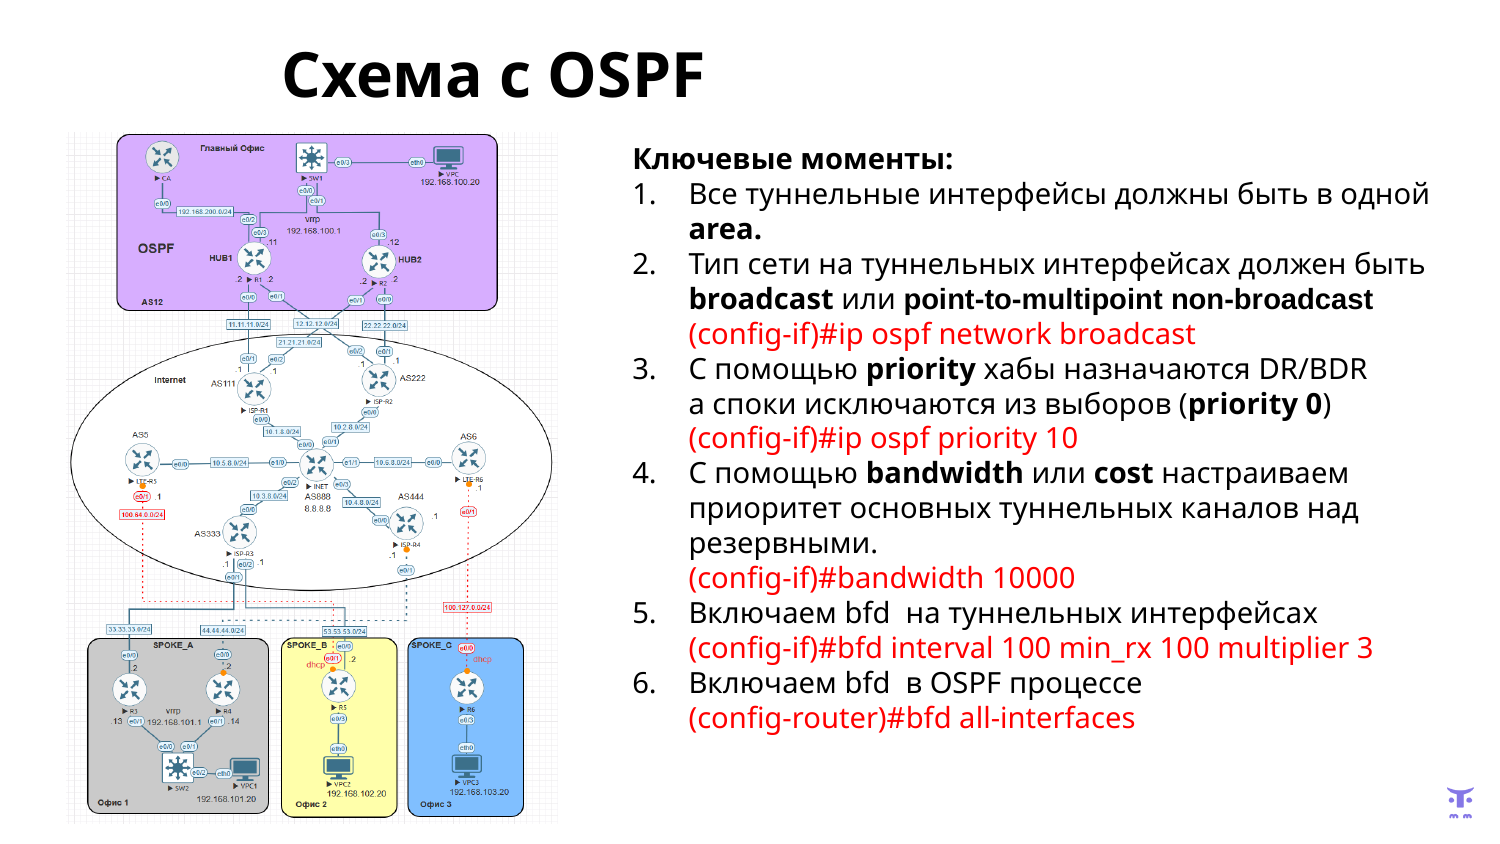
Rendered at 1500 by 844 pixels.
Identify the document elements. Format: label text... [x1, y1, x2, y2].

title Схема c OSPF [266, 19, 895, 200]
text_box Ключевые моменты: Все туннельные интерфейсы должны быть в одной area. Тип сети на туннельных интерфейсах должен быть broadcast или point-to-multipoint non-broadcast (config-if)#ip ospf network broadcast С помощью priority хабы назначаются DR/BDR а споки исключаются из выборов (priority 0) (config-if)#ip ospf priority 10 С помощью bandwidth или cost настраиваем приоритет основных туннельных каналов над резервными. (config-if)#bandwidth 10000 Включаем bfd на туннельных интерфейсах (config-if)#bfd interval 100 min_rx 100 multiplier 3 Включаем bfd в OSPF процессе (config-router)#bfd all-interfaces [617, 132, 1466, 777]
picture [0, 0, 1500, 844]
